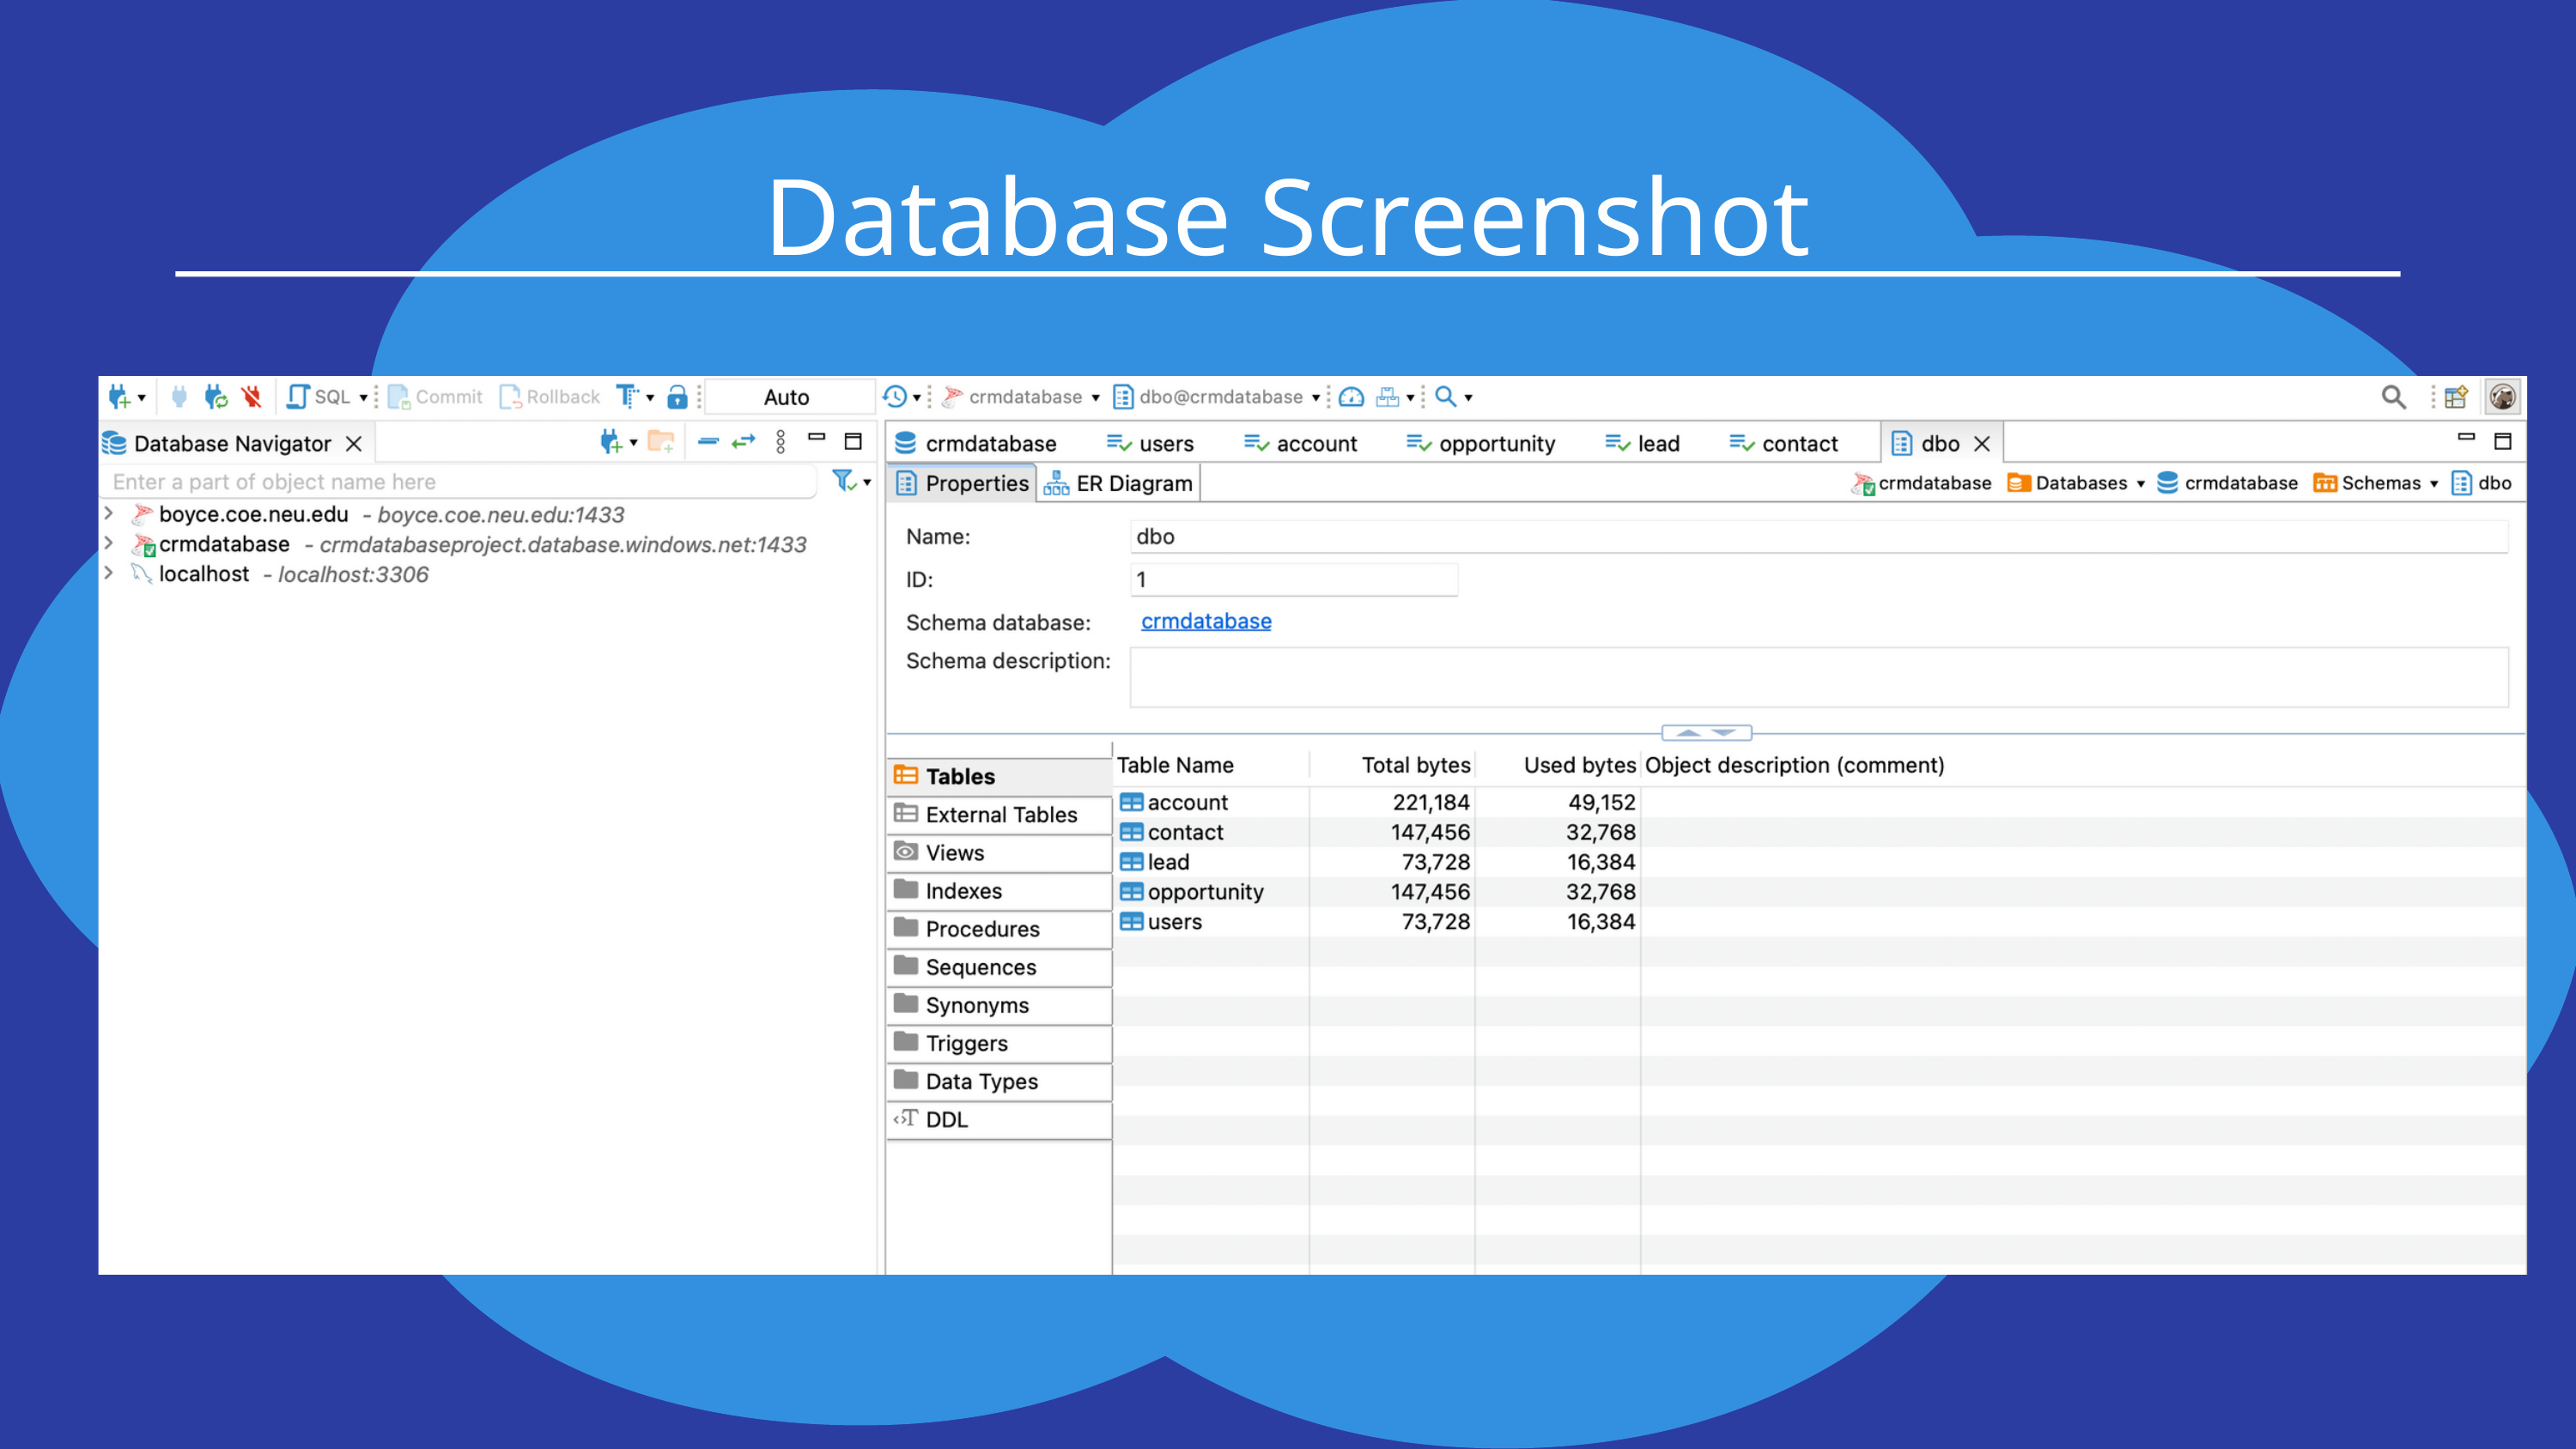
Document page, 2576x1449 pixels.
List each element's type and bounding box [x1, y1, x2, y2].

text_box [0, 0, 2576, 1449]
